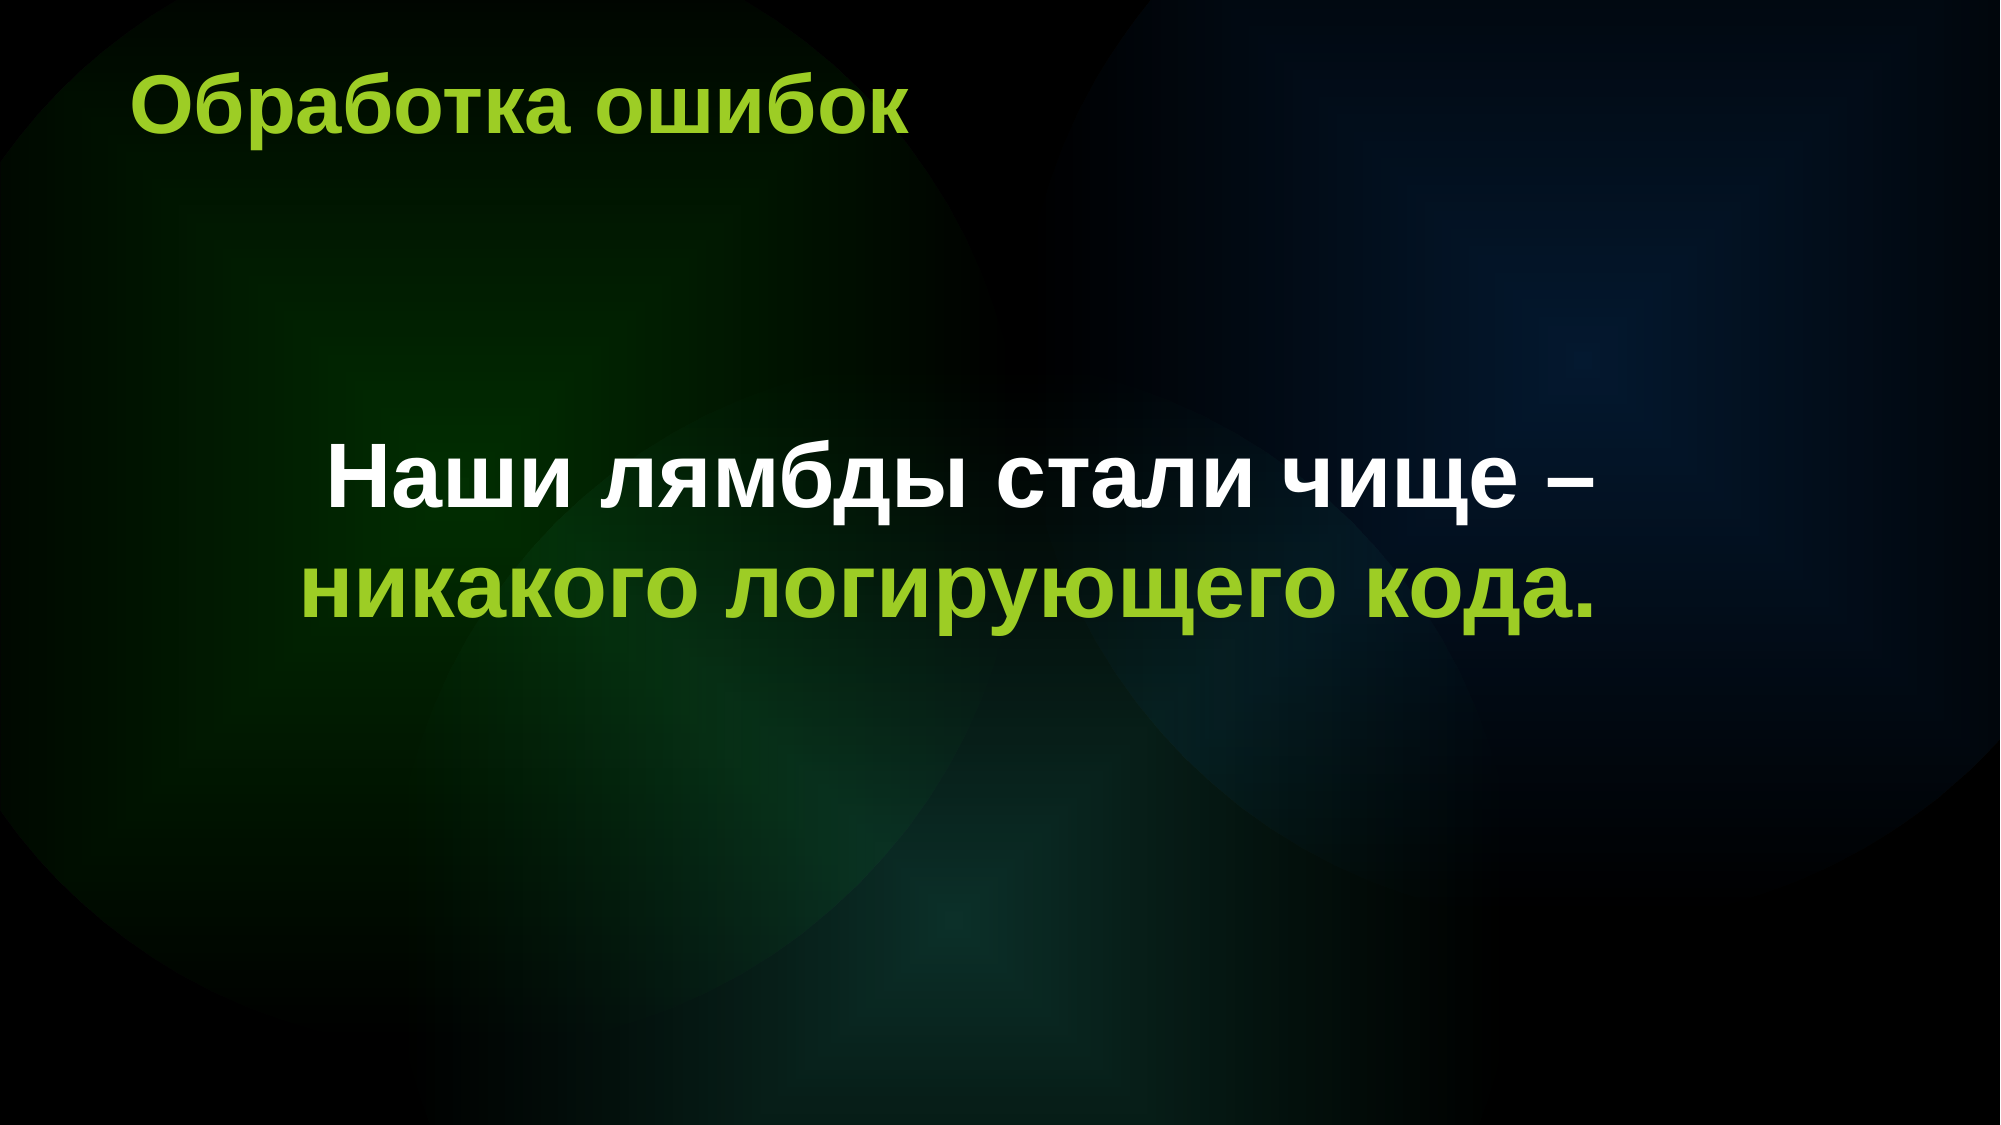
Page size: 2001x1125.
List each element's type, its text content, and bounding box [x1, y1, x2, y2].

text_box Обработка ошибок [124, 73, 1209, 153]
text_box Наши лямбды стали чище – никакого логирующего кода. [255, 412, 1668, 641]
